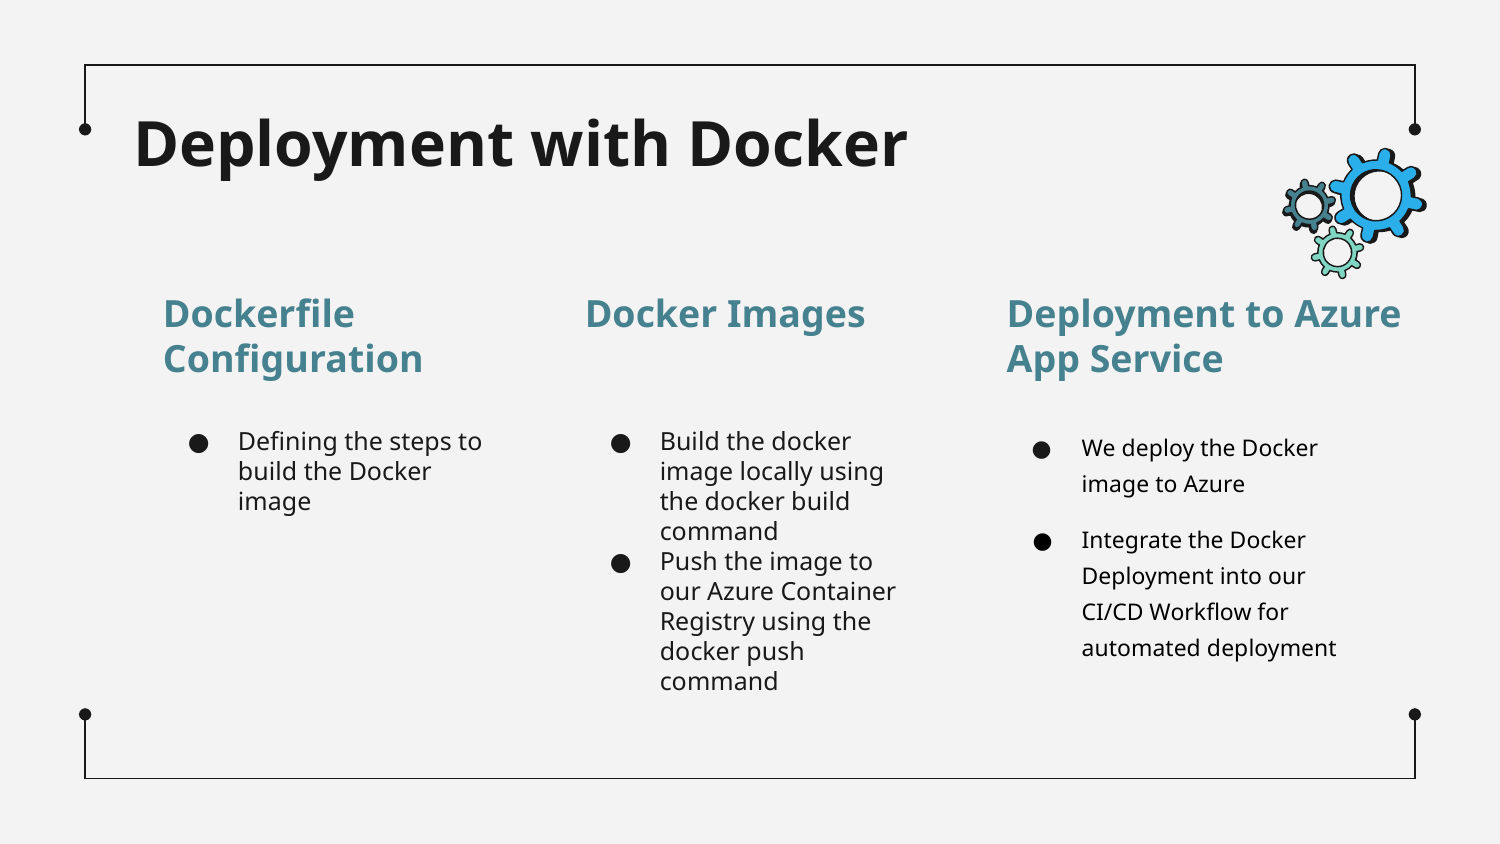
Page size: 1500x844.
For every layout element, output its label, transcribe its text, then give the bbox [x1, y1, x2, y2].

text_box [1281, 147, 1428, 280]
subtitle Build the docker image locally using the docker build command Push the image to our Azure Container Registry using the docker push command [569, 410, 931, 685]
subtitle Dockerfile Configuration [147, 263, 509, 396]
subtitle We deploy the Docker image to Azure Integrate the Docker Deployment into our CI/CD Workflow for automated deployment [991, 410, 1353, 685]
subtitle Docker Images [569, 218, 931, 350]
subtitle Defining the steps to build the Docker image [147, 410, 509, 685]
title Deployment with Docker [118, 88, 1383, 183]
subtitle Deployment to Azure App Service [991, 263, 1461, 396]
